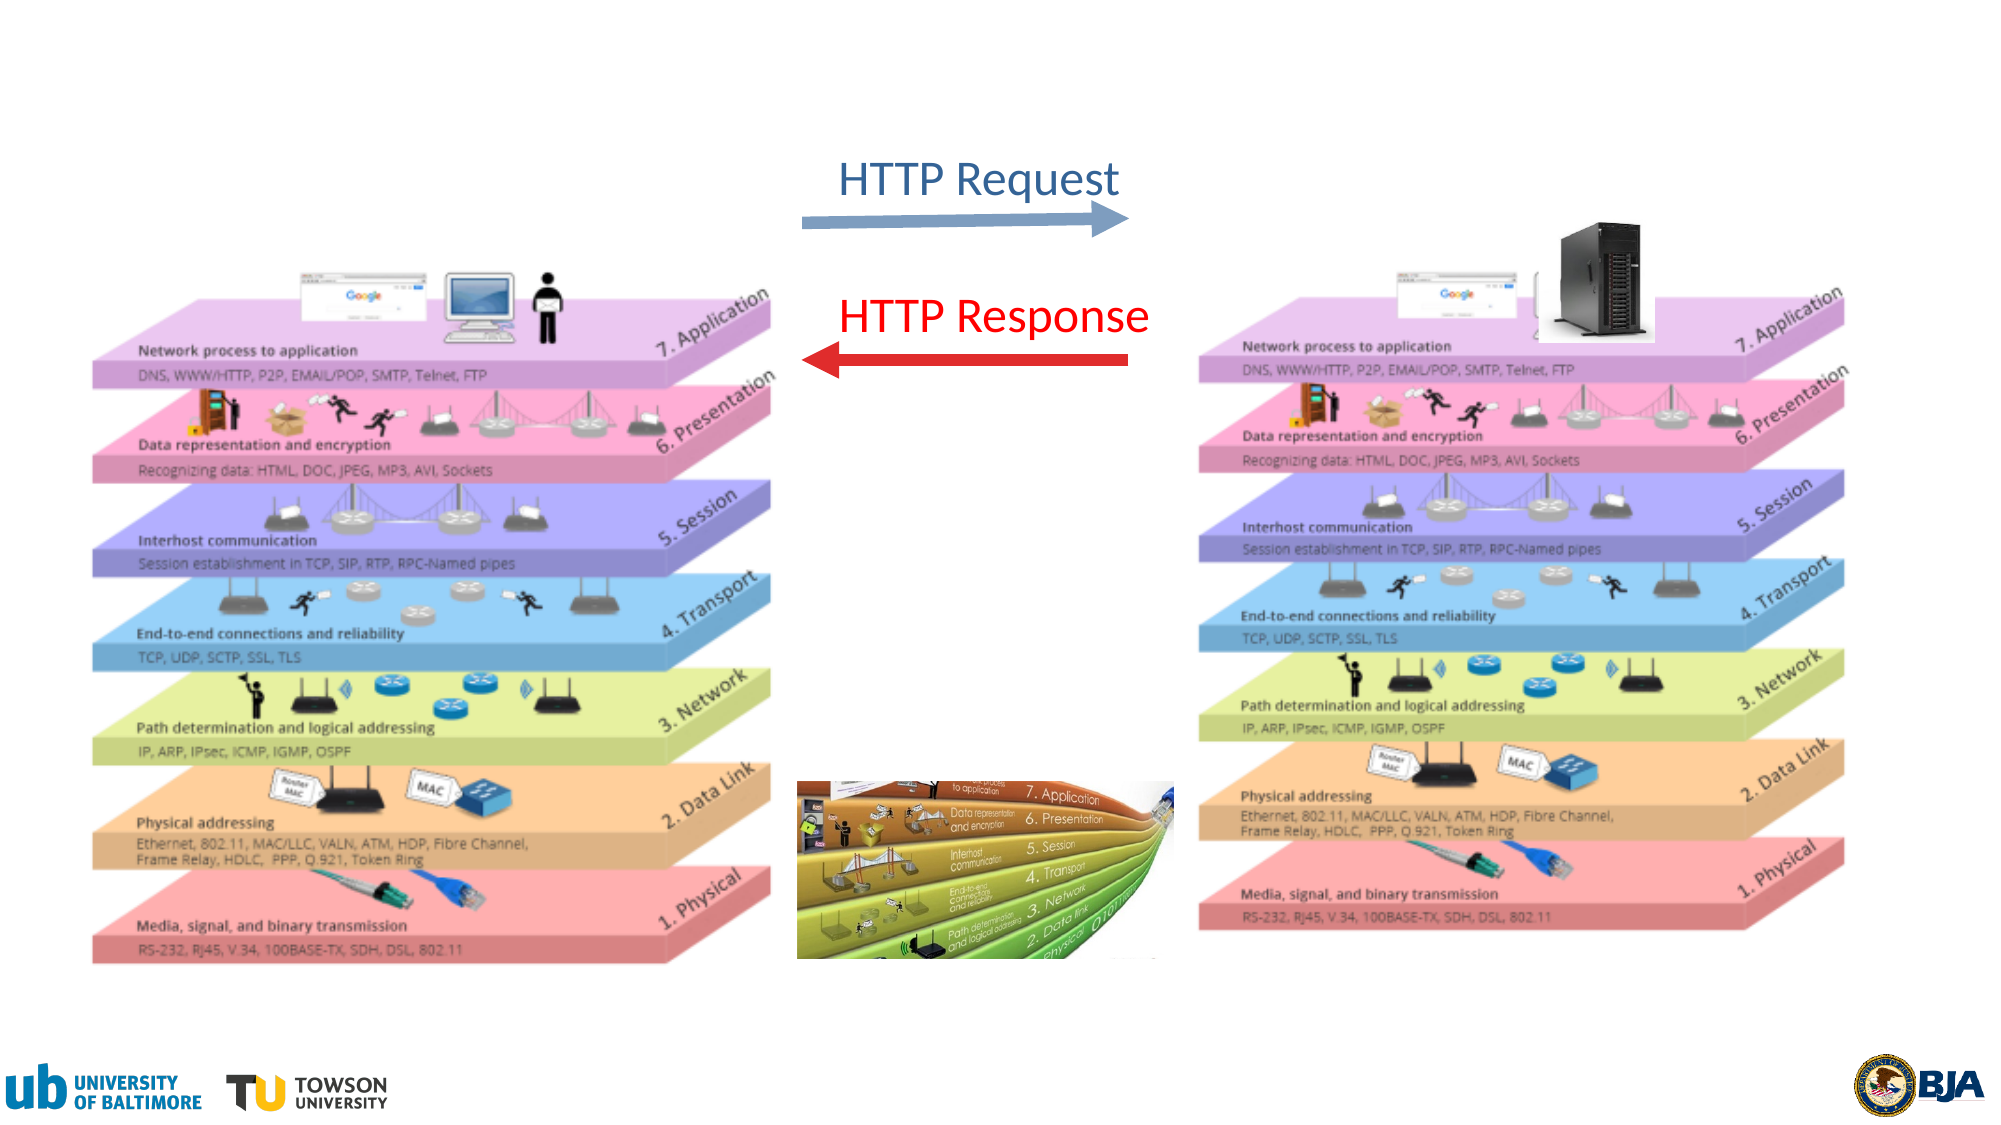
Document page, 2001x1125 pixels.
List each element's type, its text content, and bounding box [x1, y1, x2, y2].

picture [797, 781, 1174, 959]
picture [1187, 213, 1857, 942]
picture [80, 260, 784, 975]
picture [1854, 1054, 1986, 1117]
text_box HTTP Request [823, 137, 1147, 213]
text_box HTTP Response [823, 274, 1166, 350]
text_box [802, 218, 1130, 223]
picture [0, 1031, 407, 1125]
